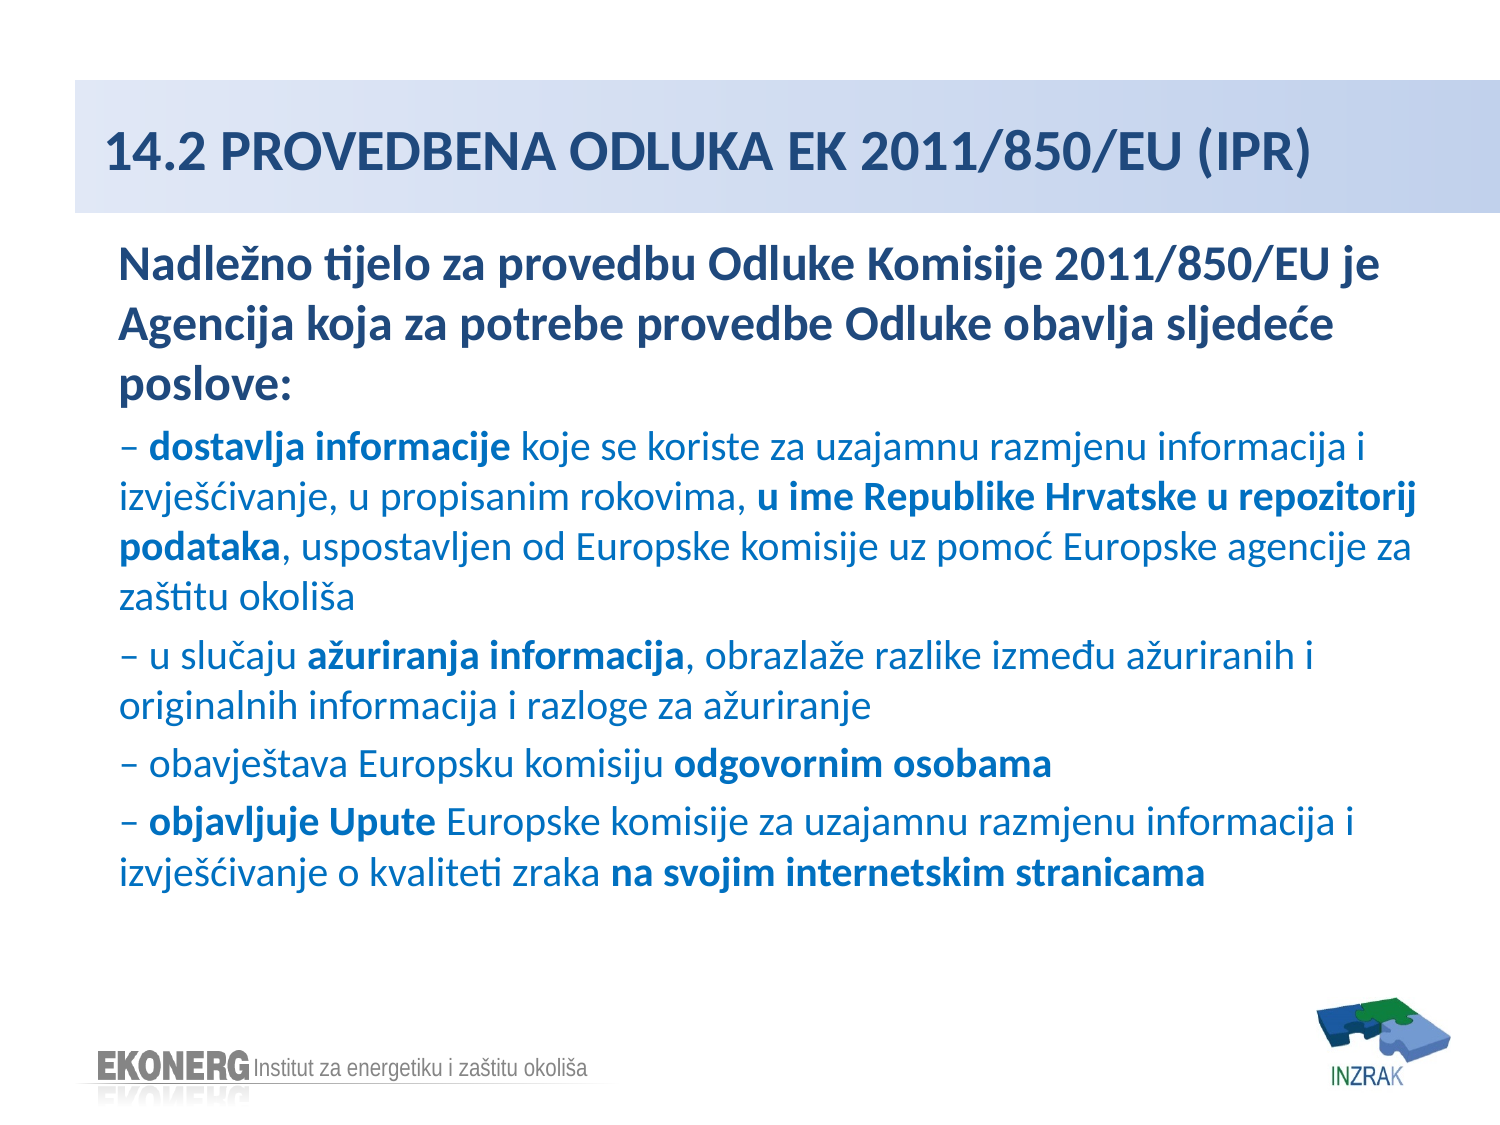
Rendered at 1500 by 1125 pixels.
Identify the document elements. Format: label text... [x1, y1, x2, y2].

picture [1315, 996, 1451, 1093]
text_box Nadležno tijelo za provedbu Odluke Komisije 2011/850/EU je Agencija koja za potrebe provedbe Odluke obavlja sljedeće poslove: – dostavlja informacije koje se koriste za uzajamnu razmjenu informacija i izvješćivanje, u propisanim rokovima, u ime Republike Hrvatske u repozitorij podataka, uspostavljen od Europske komisije uz pomoć Europske agencije za zaštitu okoliša – u slučaju ažuriranja informacija, obrazlaže razlike između ažuriranih i originalnih informacija i razloge za ažuriranje – obavještava Europsku komisiju odgovornim osobama – objavljuje Upute Europske komisije za uzajamnu razmjenu informacija i izvješćivanje o kvaliteti zraka na svojim internetskim stranicama [29, 223, 1481, 979]
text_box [61, 1038, 636, 1112]
title 14.2 PROVEDBENA ODLUKA EK 2011/850/EU (IPR) [75, 80, 1500, 213]
